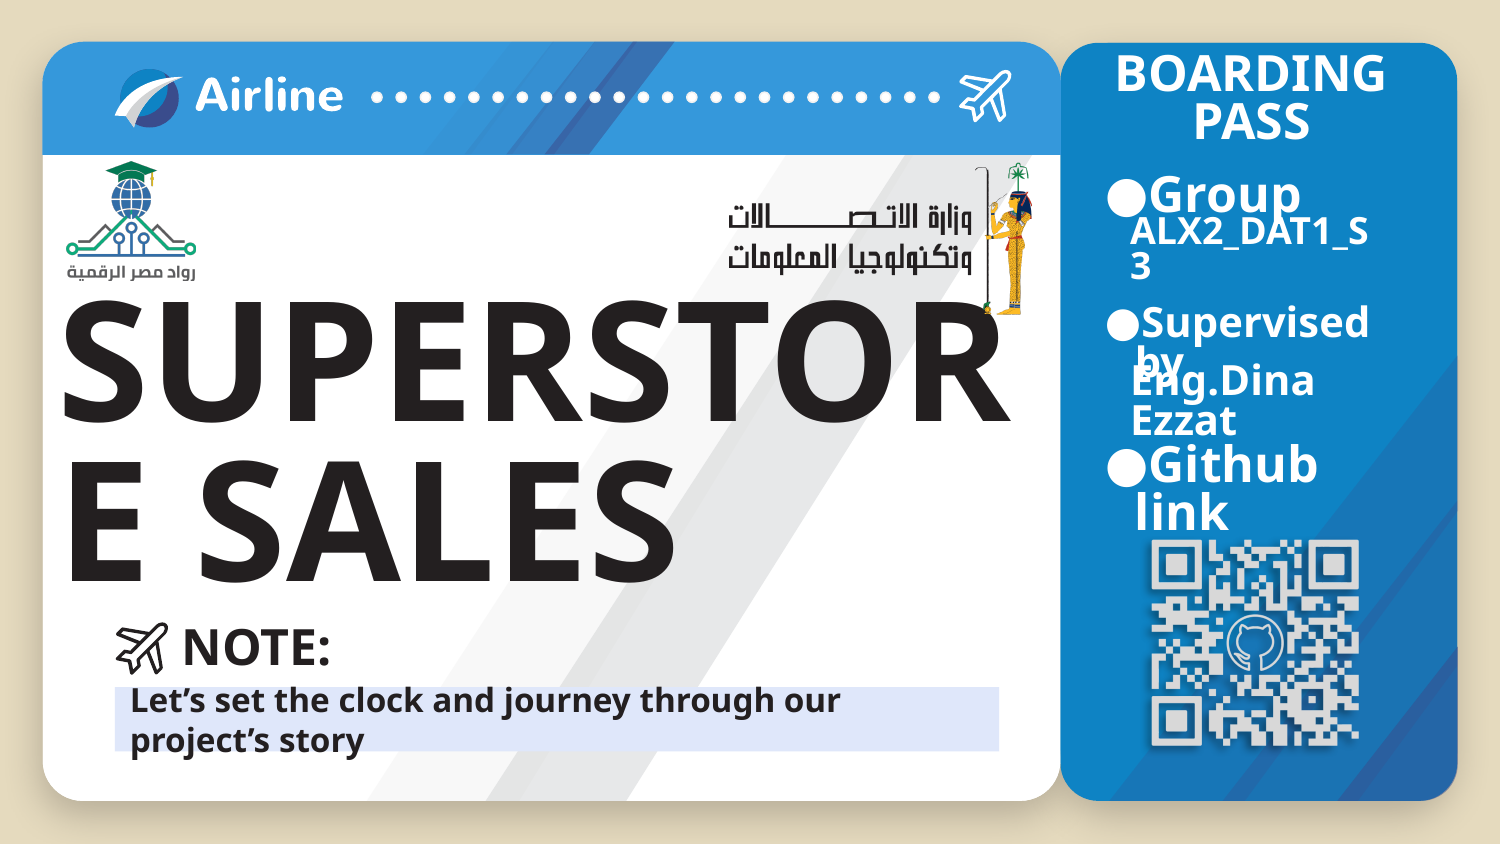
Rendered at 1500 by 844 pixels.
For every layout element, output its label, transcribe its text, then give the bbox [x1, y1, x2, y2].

title Github link [1104, 455, 1413, 528]
subtitle Let’s set the clock and journey through our project’s story [114, 687, 1000, 752]
title Supervised by [1104, 309, 1413, 381]
picture [65, 160, 196, 281]
picture [1129, 516, 1381, 768]
text_box [115, 622, 168, 675]
title BOARDING PASS [1080, 65, 1438, 138]
text_box [959, 69, 1012, 123]
title ALX2_DAT1_S3 [1129, 224, 1397, 278]
picture [729, 162, 1032, 315]
title NOTE: [181, 615, 456, 687]
title Group [1104, 162, 1413, 235]
title Eng.Dina Ezzat [1129, 367, 1438, 440]
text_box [371, 91, 940, 103]
text_box [481, 320, 1019, 524]
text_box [114, 68, 343, 128]
title SUPERSTORE SALES [57, 250, 1068, 629]
